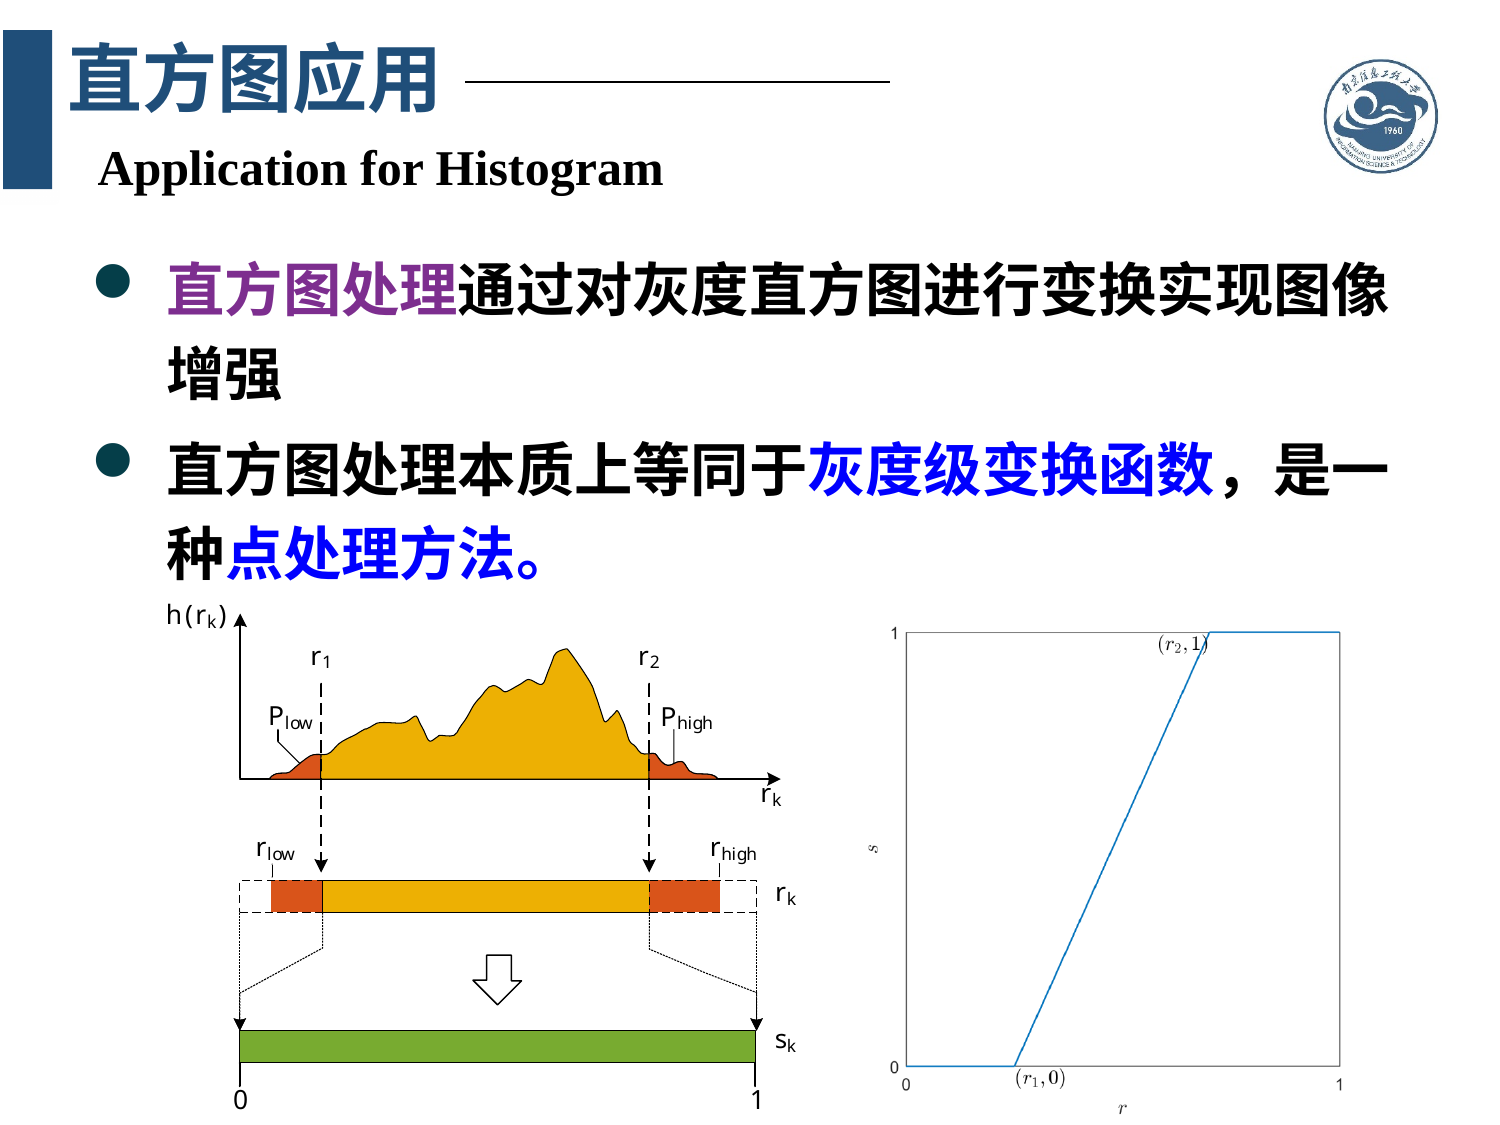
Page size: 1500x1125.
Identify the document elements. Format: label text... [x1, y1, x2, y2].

list 直方图处理通过对灰度直方图进行变换实现图像增强 直方图处理本质上等同于灰度级变换函数，是一种点处理方法。 [76, 231, 1427, 575]
picture [163, 599, 799, 1118]
text_box 直方图应用 [52, 16, 501, 148]
text_box Application for Histogram [82, 102, 1153, 236]
text_box [3, 30, 53, 190]
picture [844, 592, 1376, 1125]
picture [1308, 44, 1452, 185]
